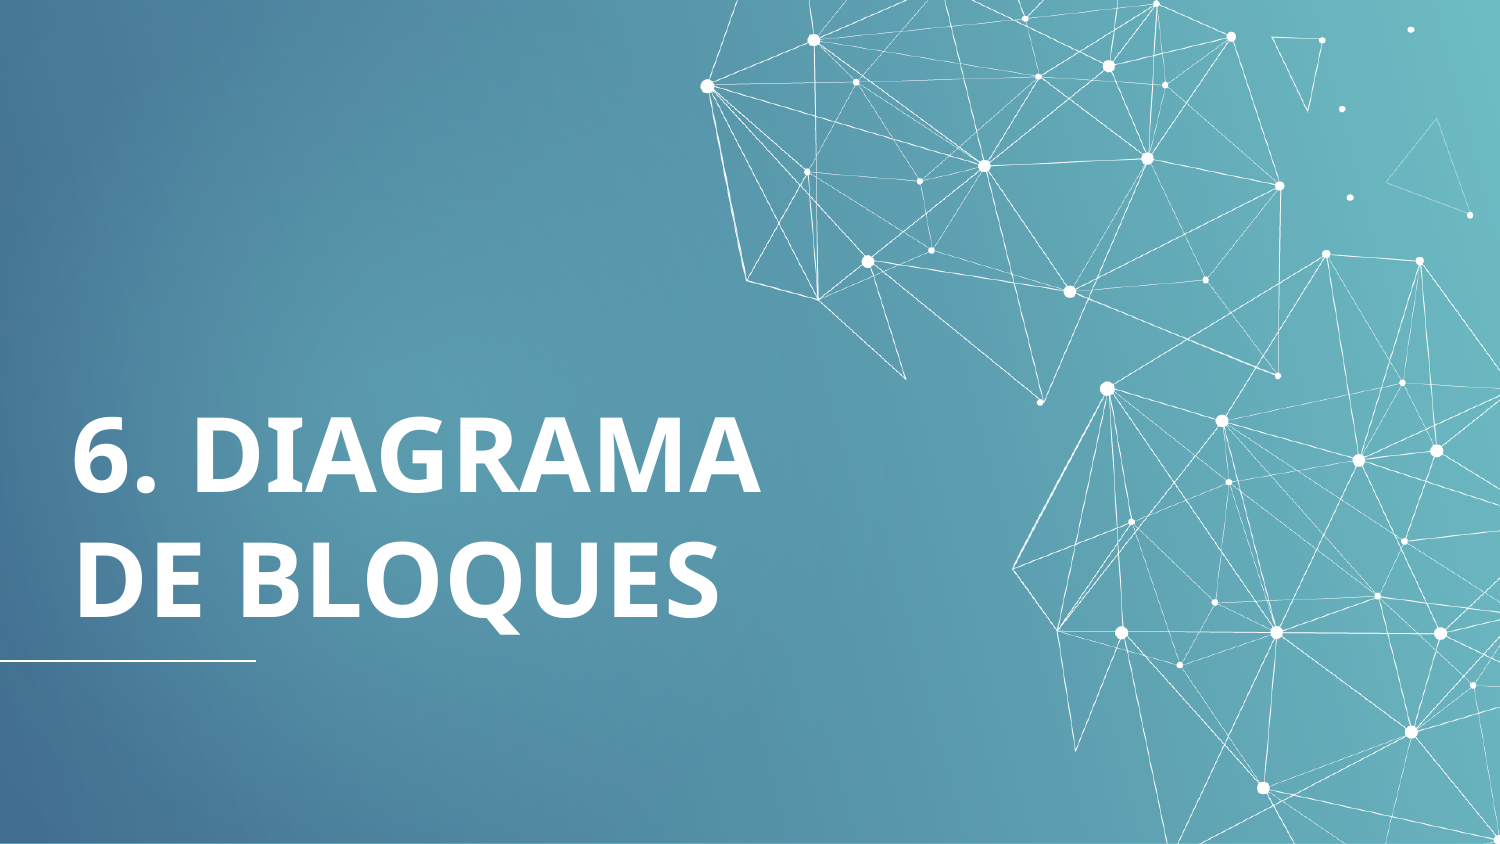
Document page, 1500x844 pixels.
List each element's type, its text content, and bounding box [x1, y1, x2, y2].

title 6. DIAGRAMA DE BLOQUES [56, 388, 848, 640]
picture [0, 0, 1500, 844]
